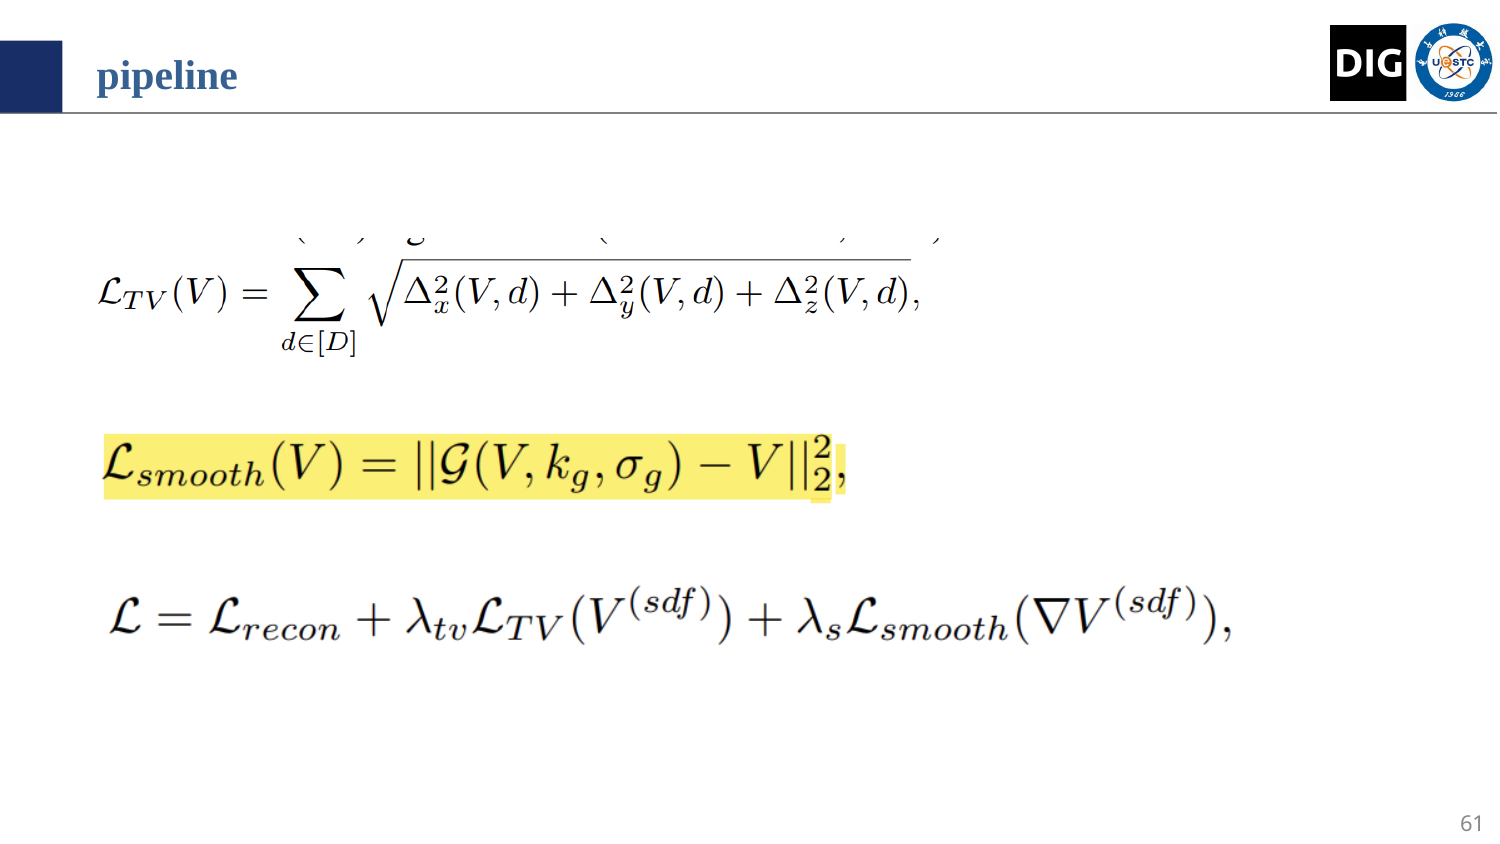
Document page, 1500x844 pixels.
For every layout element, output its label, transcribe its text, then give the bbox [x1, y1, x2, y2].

picture [58, 410, 867, 521]
picture [58, 238, 939, 387]
picture [58, 549, 1261, 679]
picture [1330, 19, 1498, 105]
text_box pipeline [81, 40, 253, 106]
text_box 61 [1149, 802, 1500, 844]
